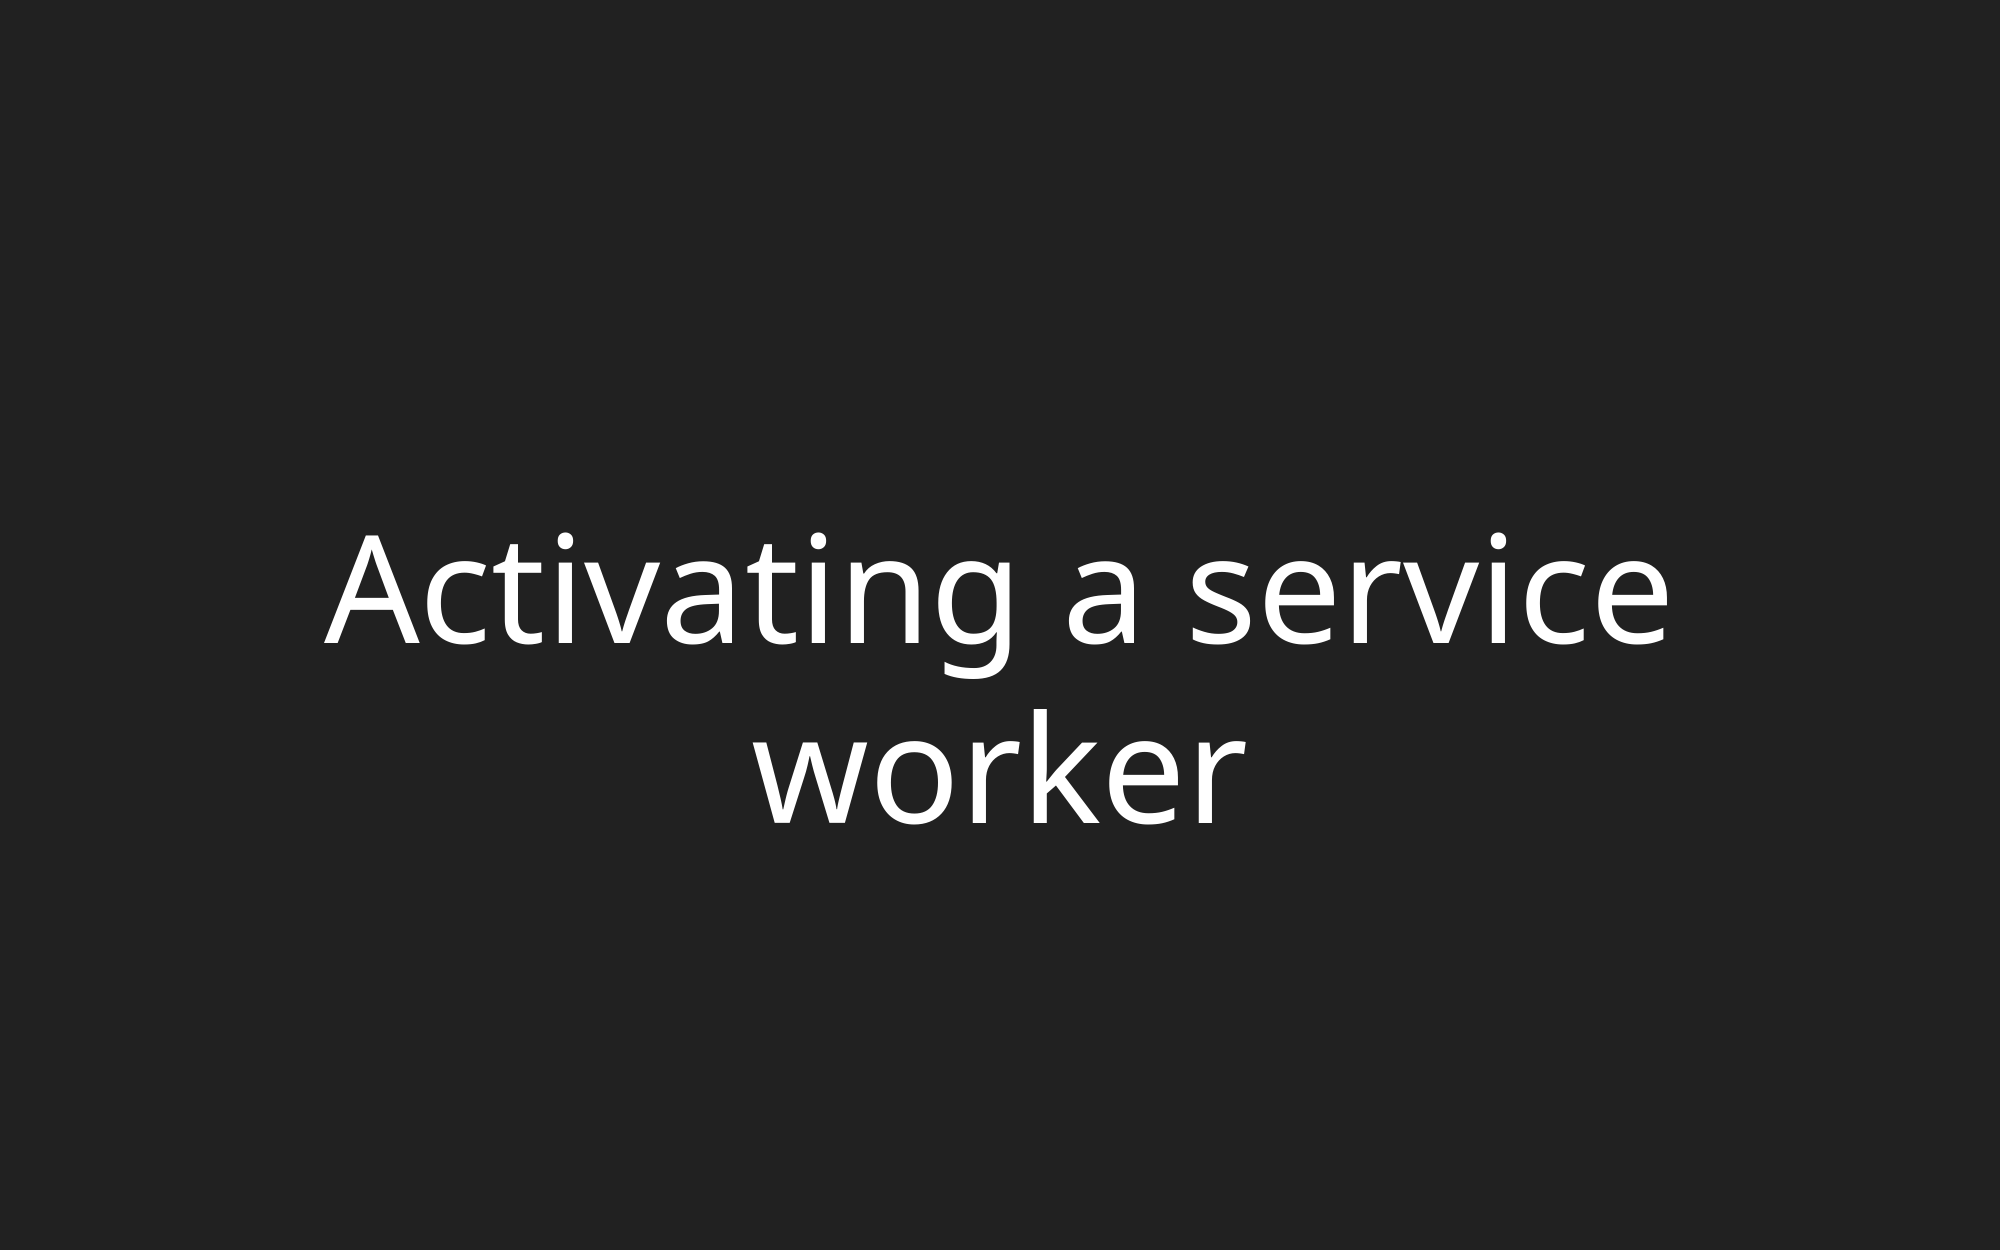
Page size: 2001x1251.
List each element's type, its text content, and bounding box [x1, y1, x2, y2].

title Activating a service worker [68, 375, 1932, 875]
